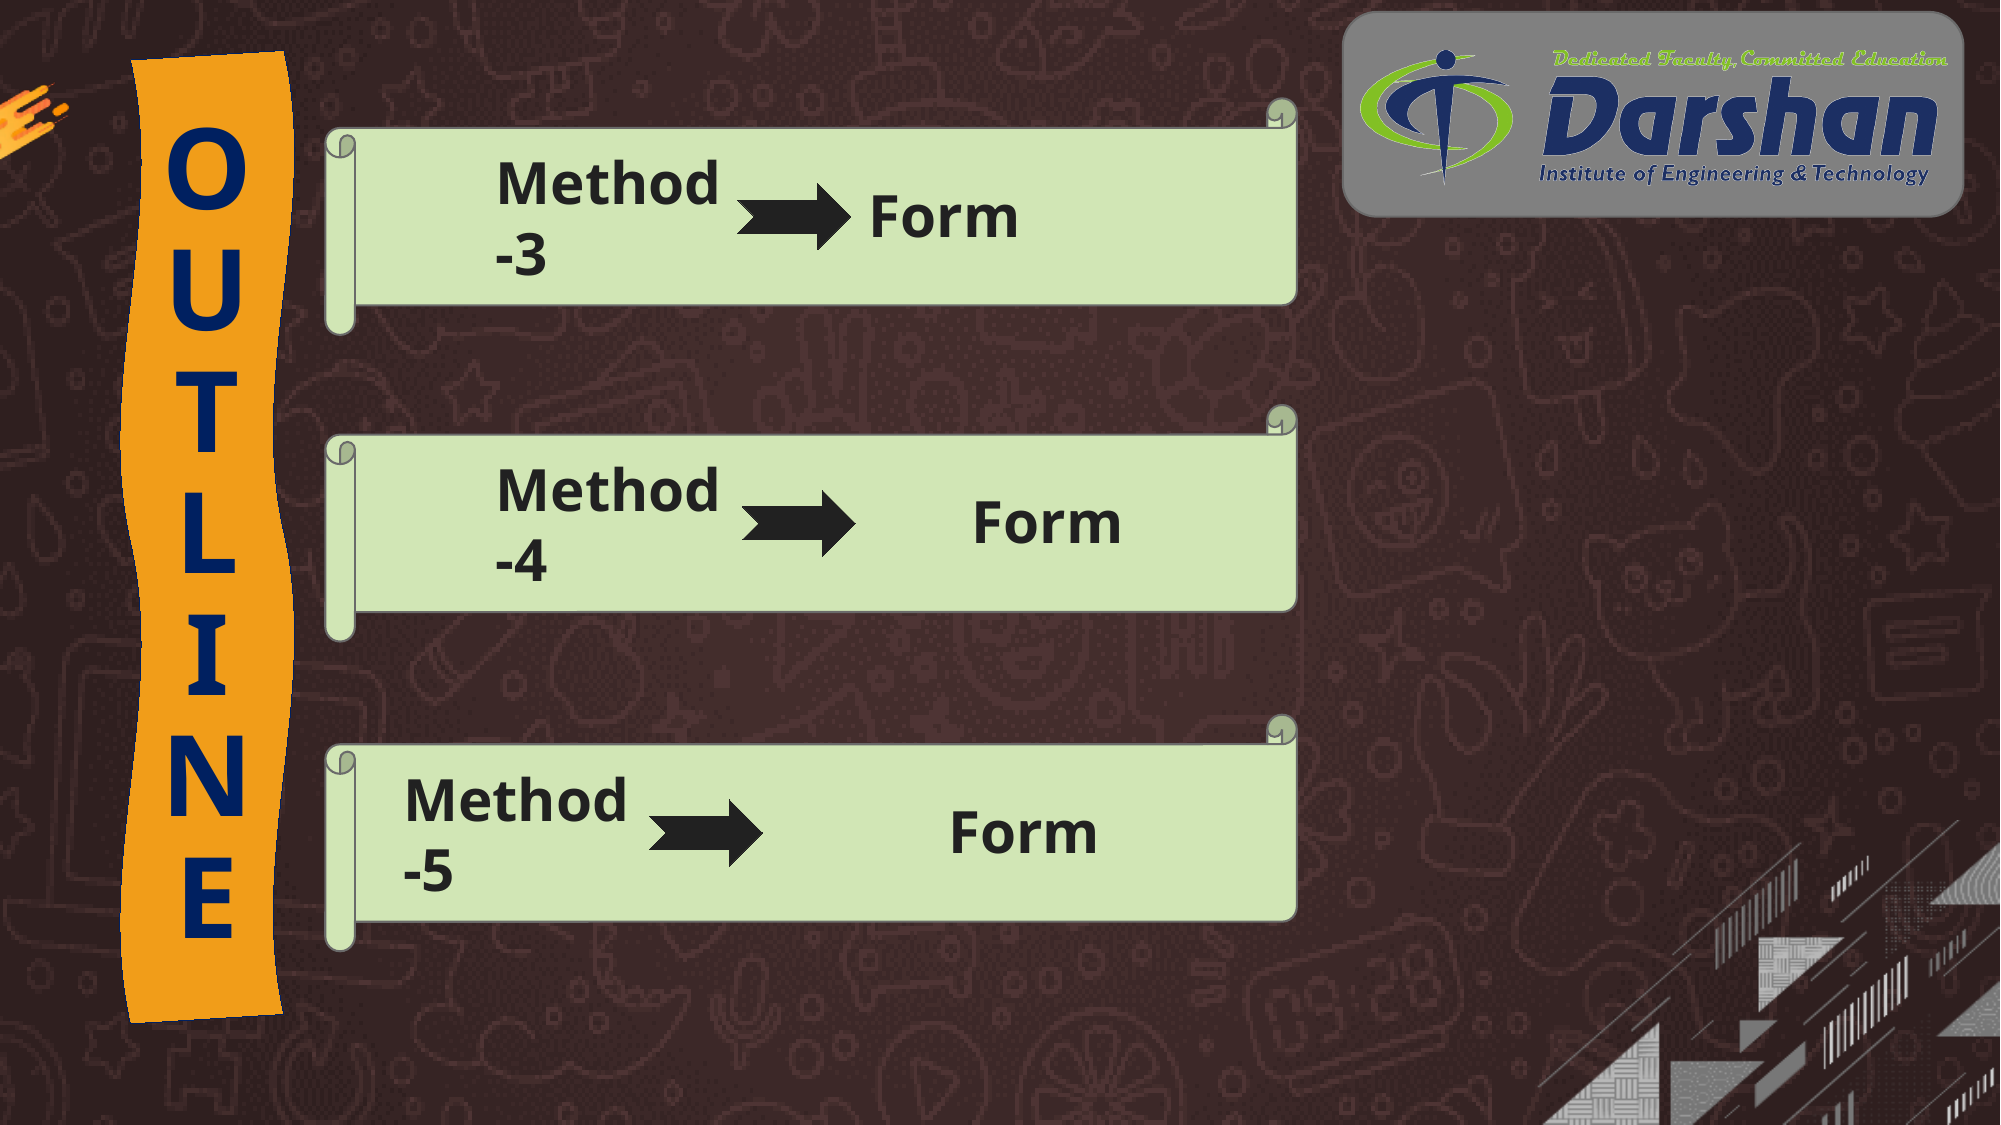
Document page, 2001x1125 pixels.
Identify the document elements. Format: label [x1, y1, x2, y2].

text_box [325, 404, 1297, 642]
picture [0, 0, 2000, 1125]
text_box [325, 98, 1297, 335]
text_box [325, 714, 1297, 952]
